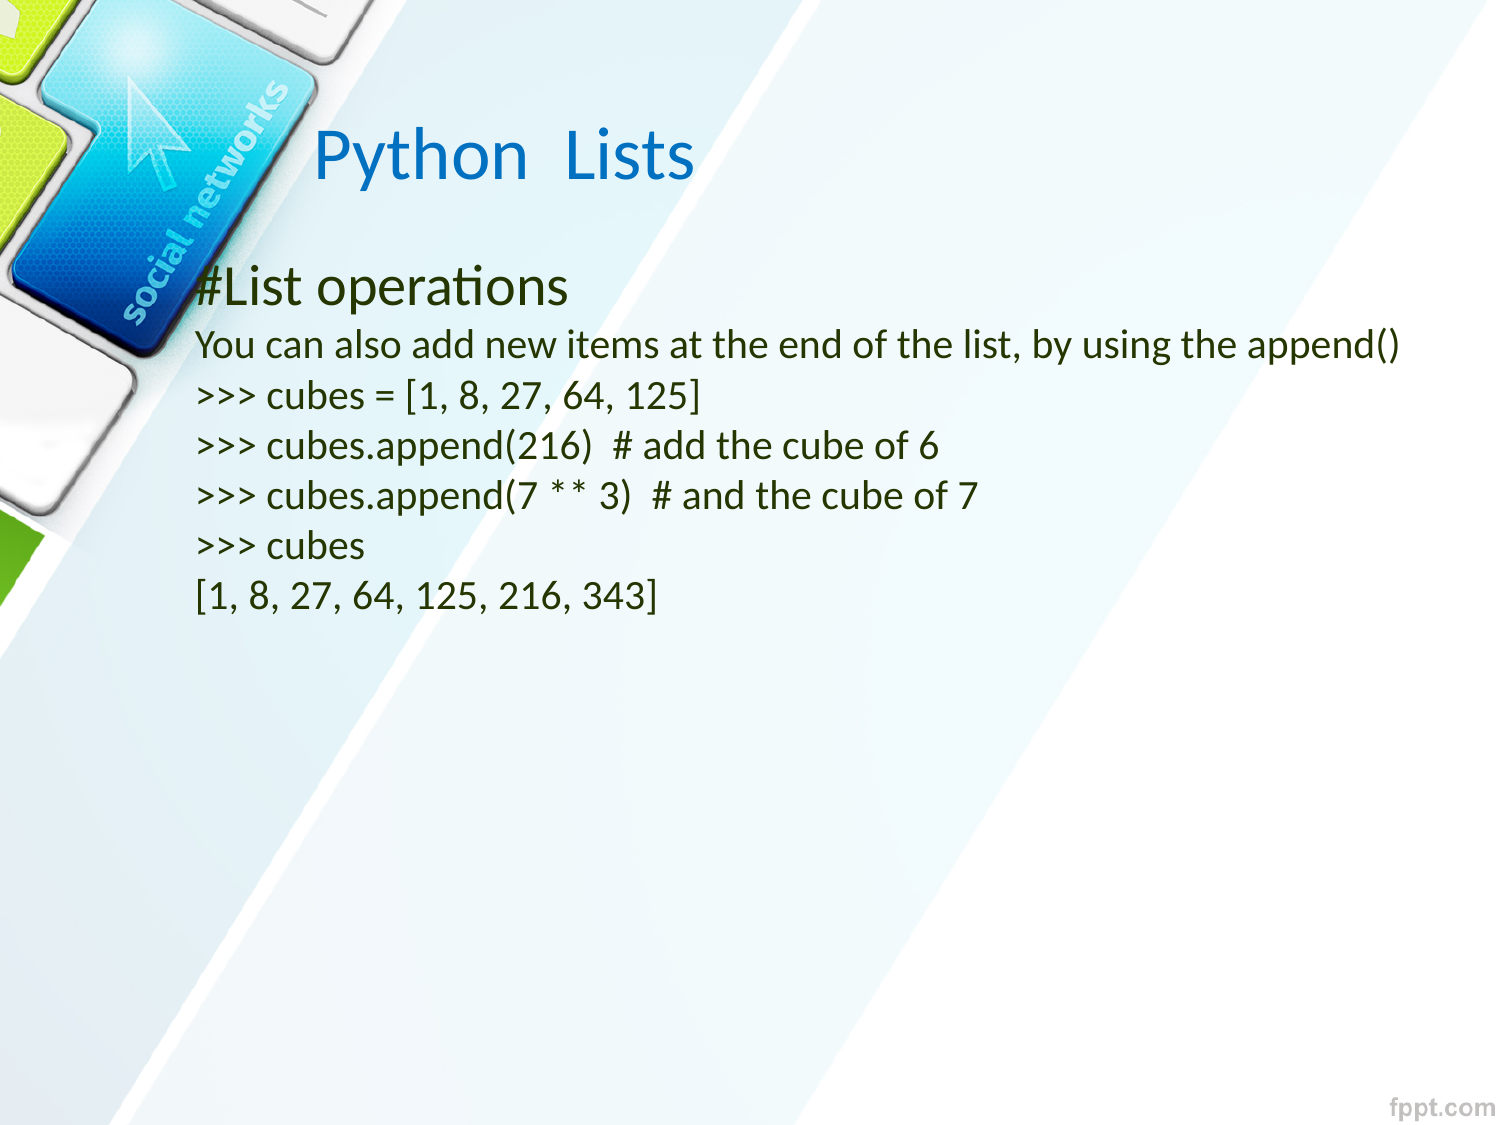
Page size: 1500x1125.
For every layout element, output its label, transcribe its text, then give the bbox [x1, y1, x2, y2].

text_box Python Lists [299, 86, 1427, 212]
text_box #List operations You can also add new items at the end of the list, by using the append() >>> cubes = [1, 8, 27, 64, 125] >>> cubes.append(216) # add the cube of 6 >>> cubes.append(7 ** 3) # and the cube of 7 >>> cubes [1, 8, 27, 64, 125, 216, 343] [180, 239, 1470, 1065]
picture [0, 0, 1500, 1125]
